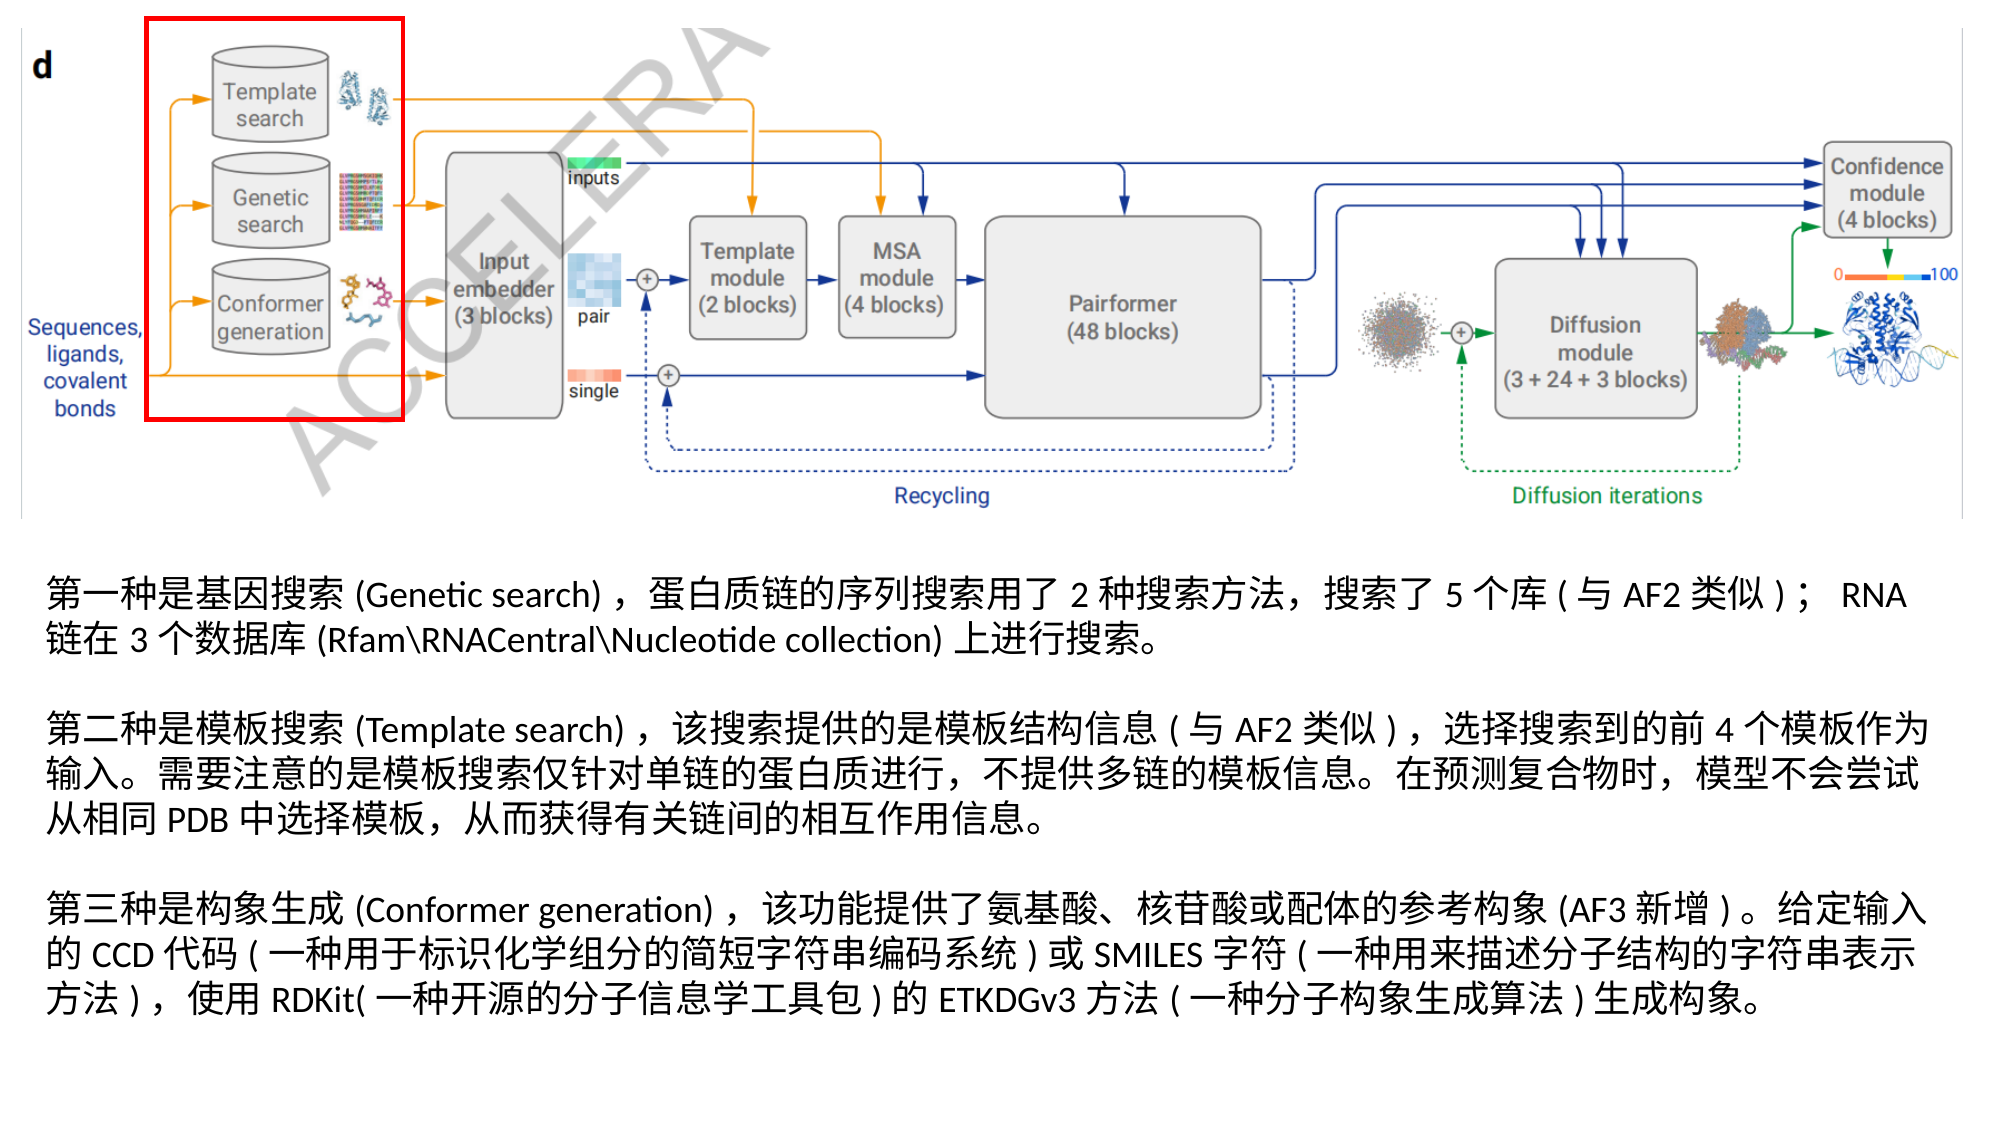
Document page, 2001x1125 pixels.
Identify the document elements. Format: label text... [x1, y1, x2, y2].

text_box 第一种是基因搜索(Genetic search)，蛋白质链的序列搜索用了2种搜索方法，搜索了5个库(与AF2类似)；RNA链在3个数据库(Rfam\RNACentral\Nucleotide collection)上进行搜索。 第二种是模板搜索(Template search)，该搜索提供的是模板结构信息(与AF2类似)，选择搜索到的前4个模板作为输入。需要注意的是模板搜索仅针对单链的蛋白质进行，不提供多链的模板信息。在预测复合物时，模型不会尝试从相同PDB中选择模板，从而获得有关链间的相互作用信息。 第三种是构象生成(Conformer generation)，该功能提供了氨基酸、核苷酸或配体的参考构象(AF3新增)。给定输入的CCD代码(一种用于标识化学组分的简短字符串编码系统)或SMILES字符(一种用来描述分子结构的字符串表示方法)，使用RDKit(一种开源的分子信息学工具包)的ETKDGv3方法(一种分子构象生成算法)生成构象。 [30, 562, 1962, 1028]
text_box [145, 18, 404, 28]
picture [20, 28, 1963, 519]
